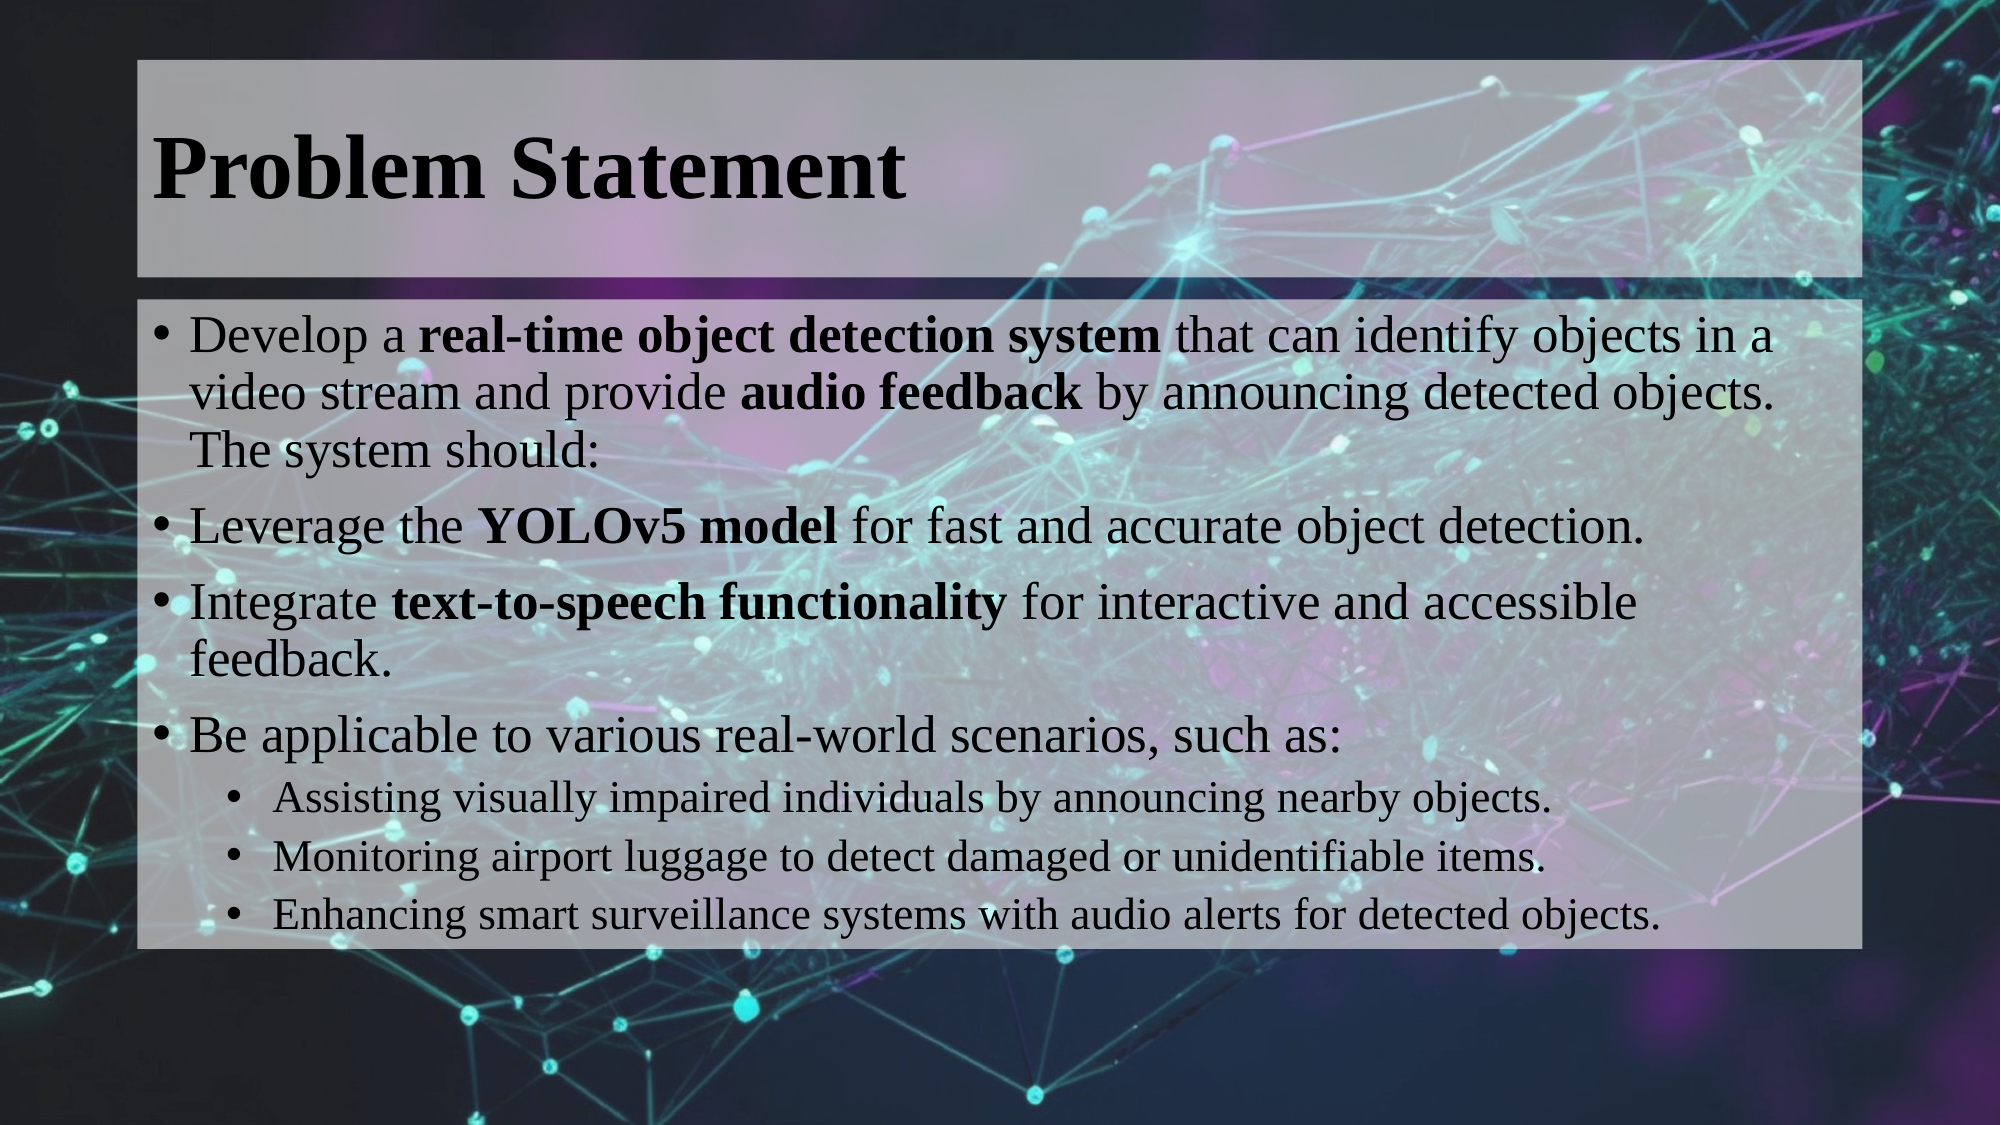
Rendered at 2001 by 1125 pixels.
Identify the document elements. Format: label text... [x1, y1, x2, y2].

list Develop a real-time object detection system that can identify objects in a video stream and provide audio feedback by announcing detected objects. The system should: Leverage the YOLOv5 model for fast and accurate object detection. Integrate text-to-speech functionality for interactive and accessible feedback. Be applicable to various real-world scenarios, such as: Assisting visually impaired individuals by announcing nearby objects. Monitoring airport luggage to detect damaged or unidentifiable items. Enhancing smart surveillance systems with audio alerts for detected objects. [137, 299, 1863, 949]
title Problem Statement [137, 59, 1863, 278]
